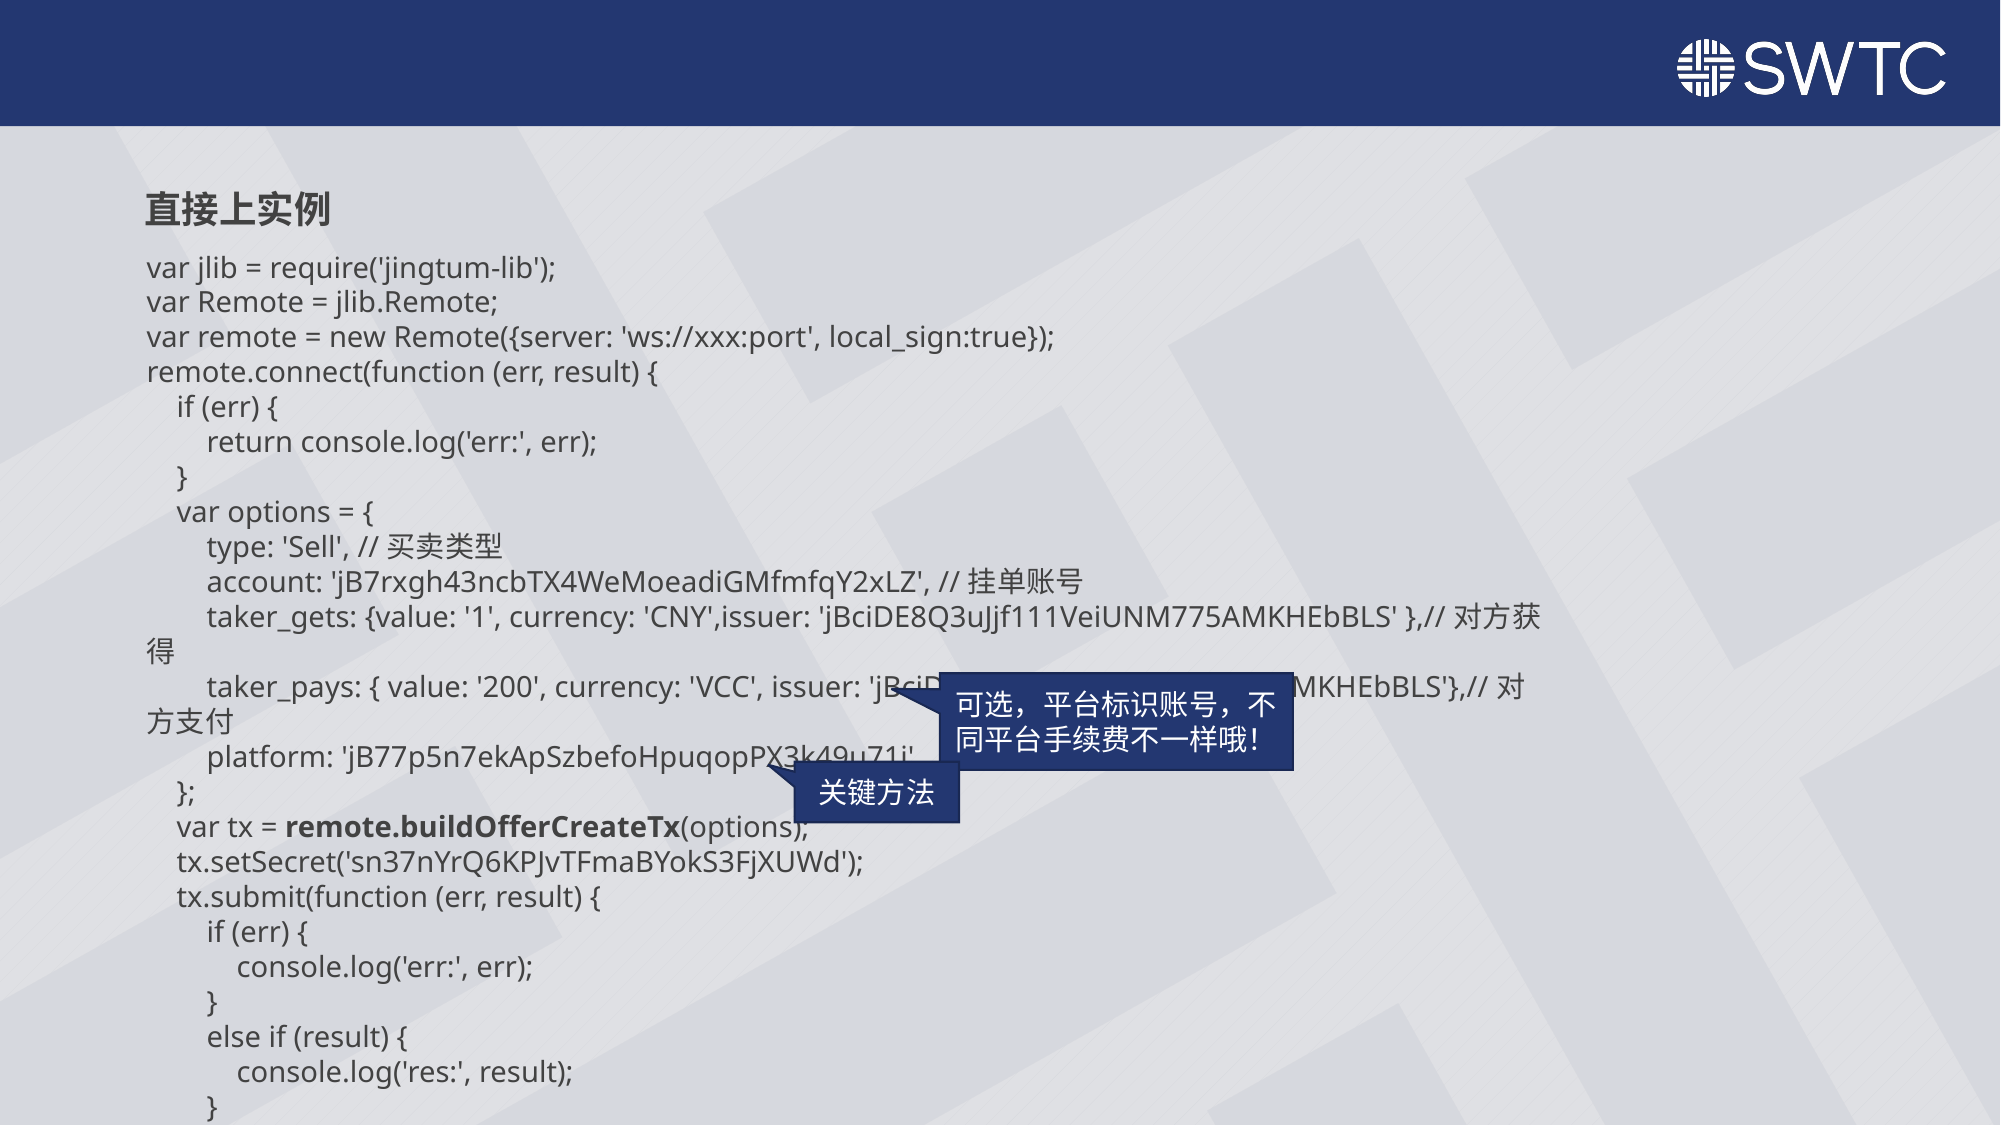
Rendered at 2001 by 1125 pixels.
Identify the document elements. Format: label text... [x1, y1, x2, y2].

text_box var jlib = require('jingtum-lib'); var Remote = jlib.Remote; var remote = new Remote({server: 'ws://xxx:port', local_sign:true}); remote.connect(function (err, result) { if (err) { return console.log('err:', err); } var options = { type: 'Sell', //买卖类型 account: 'jB7rxgh43ncbTX4WeMoeadiGMfmfqY2xLZ', //挂单账号 taker_gets: {value: '1', currency: 'CNY',issuer: 'jBciDE8Q3uJjf111VeiUNM775AMKHEbBLS' },//对方获得 taker_pays: { value: '200', currency: 'VCC', issuer: 'jBciDE8Q3uJjf111VeiUNM775AMKHEbBLS'},//对方支付 platform: 'jB77p5n7ekApSzbefoHpuqopPX3k49u71i' }; var tx = remote.buildOfferCreateTx(options); tx.setSecret('sn37nYrQ6KPJvTFmaBYokS3FjXUWd'); tx.submit(function (err, result) { if (err) { console.log('err:', err); } else if (result) { console.log('res:', result); } }); }); [131, 241, 1567, 1125]
text_box 关键方法 [767, 760, 961, 824]
text_box 直接上实例 [129, 178, 1625, 238]
text_box 可选，平台标识账号，不同平台手续费不一样哦！ [890, 672, 1294, 771]
